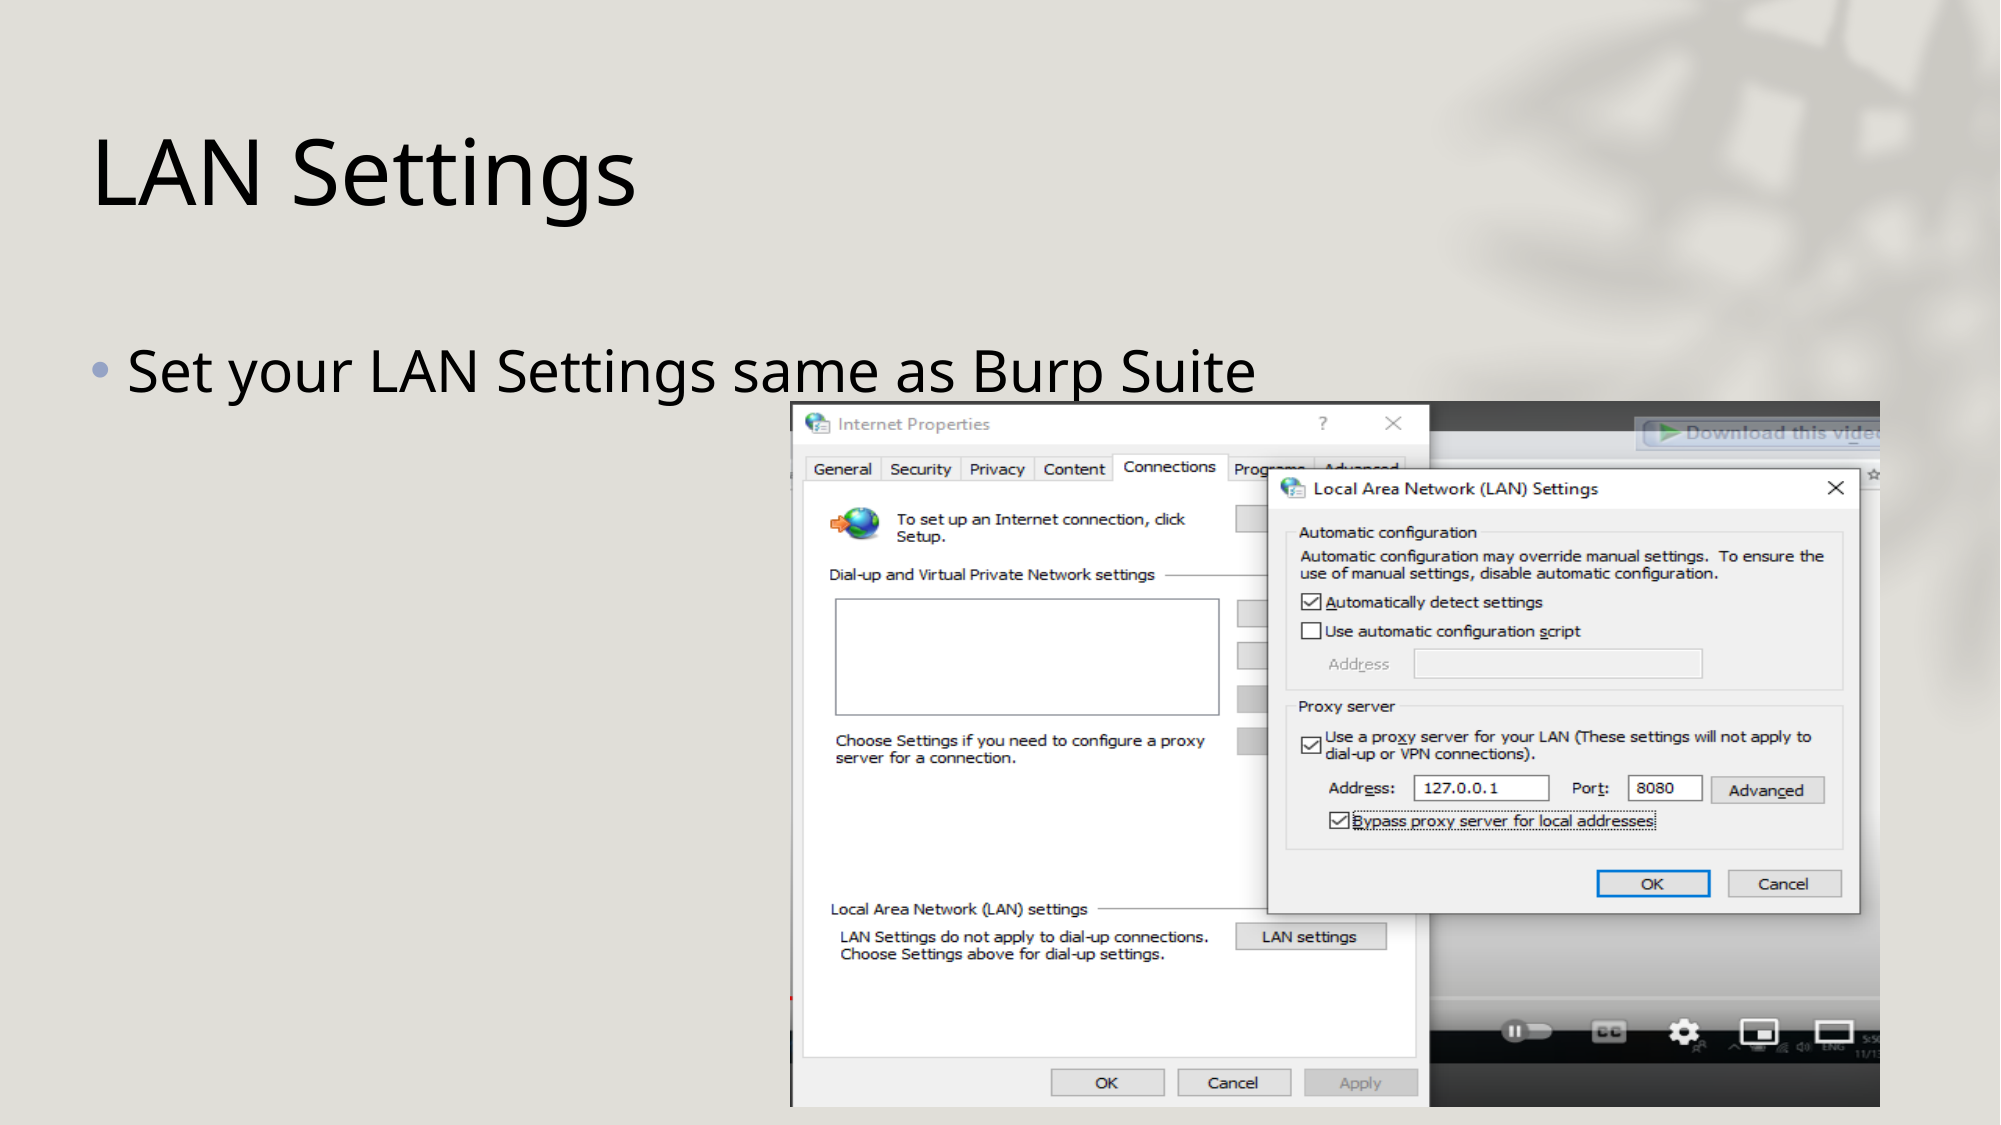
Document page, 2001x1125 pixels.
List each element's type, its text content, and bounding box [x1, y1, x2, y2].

picture [790, 401, 1880, 1107]
list Set your LAN Settings same as Burp Suite [75, 319, 1925, 1009]
title LAN Settings [75, 60, 1863, 278]
